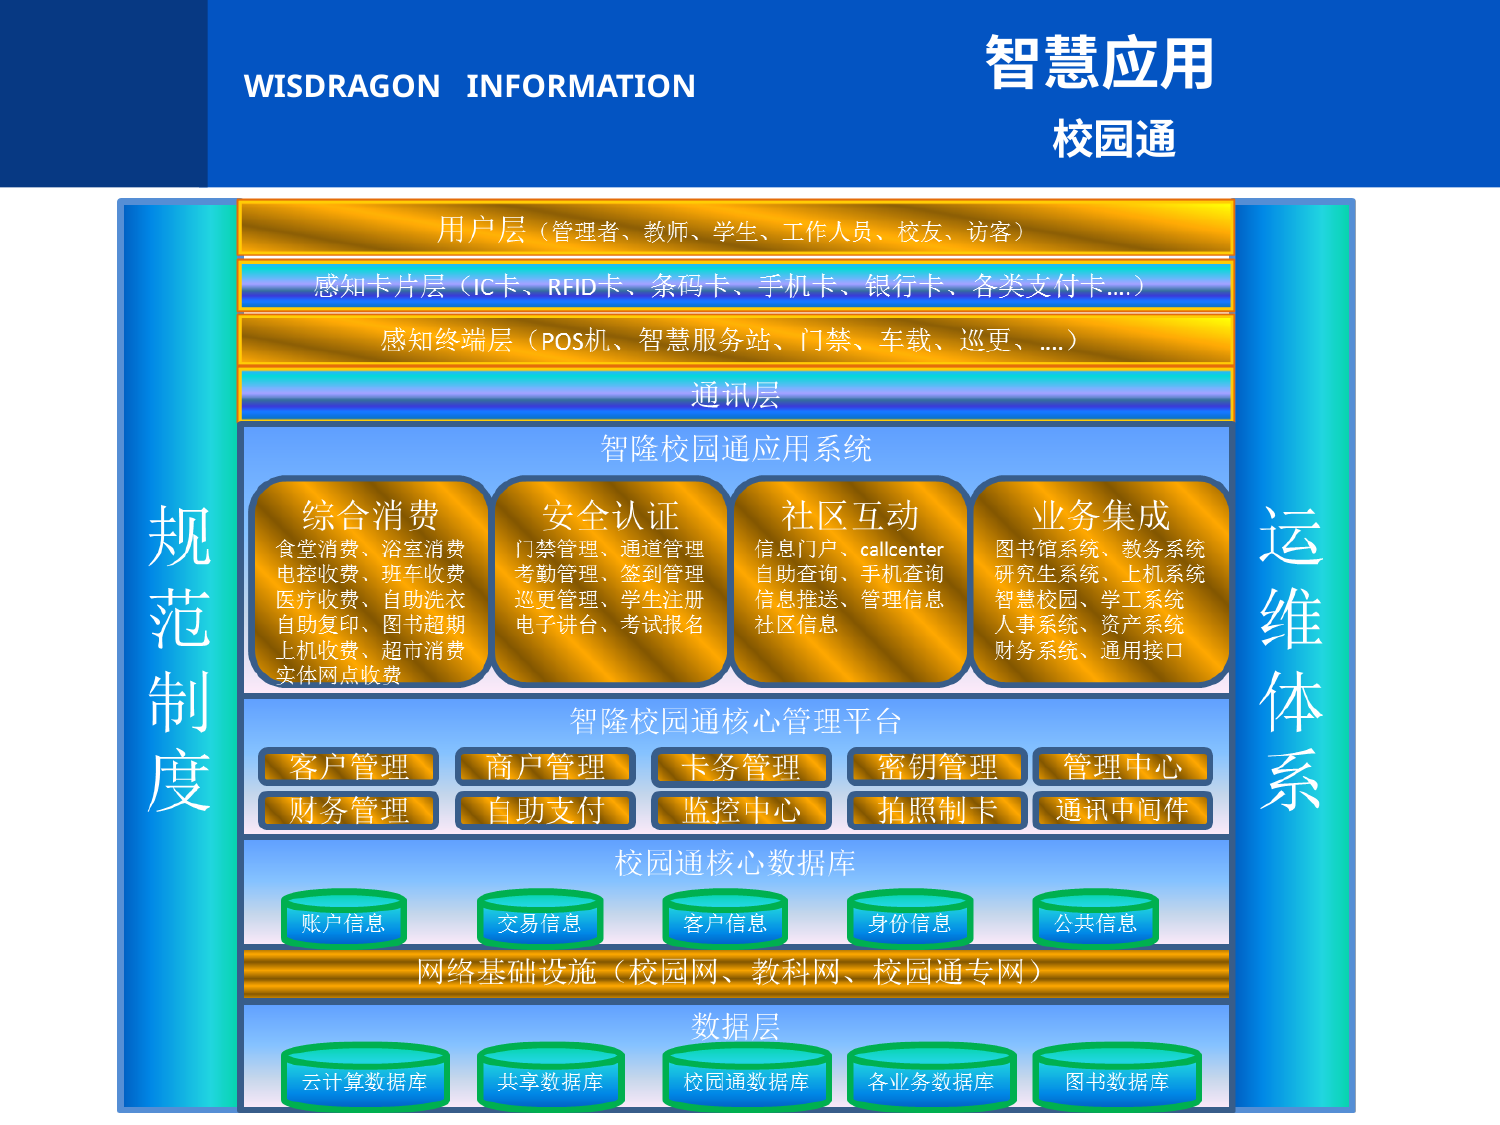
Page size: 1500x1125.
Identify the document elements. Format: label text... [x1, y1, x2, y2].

picture [102, 196, 1367, 1113]
text_box 智慧应用 校园通 [702, 19, 1500, 174]
